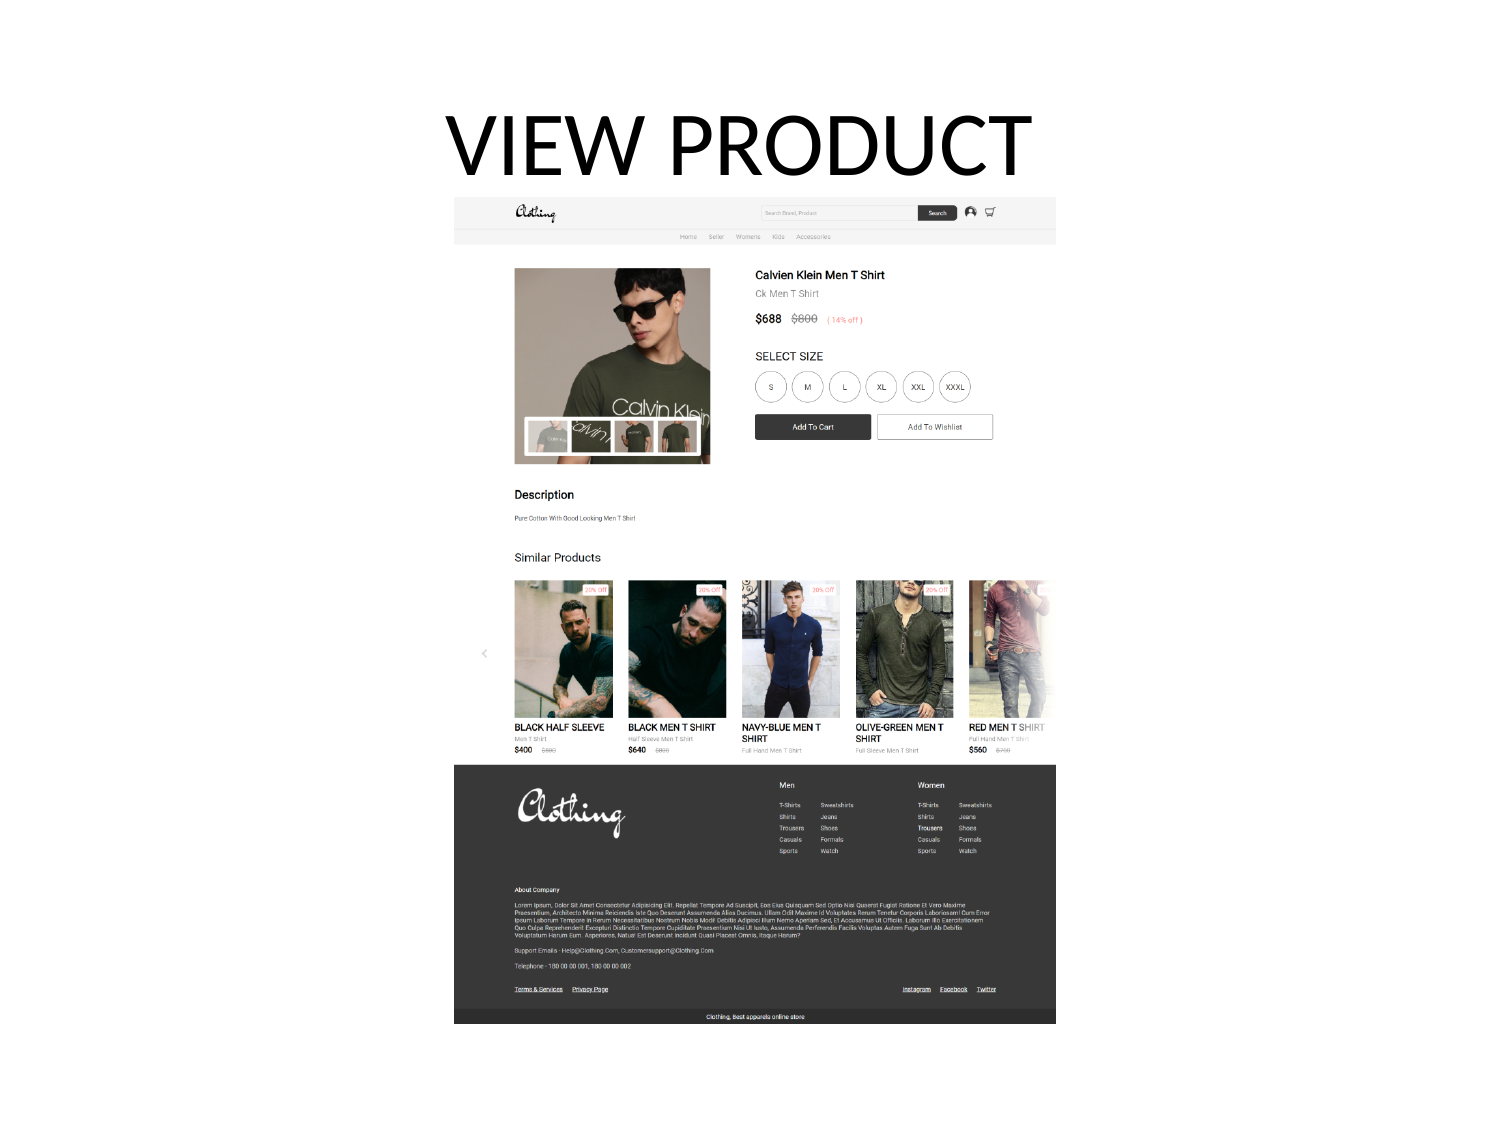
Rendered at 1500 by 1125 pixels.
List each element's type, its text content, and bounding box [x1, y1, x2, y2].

title VIEW PRODUCT [75, 45, 1425, 233]
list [454, 197, 1056, 1024]
